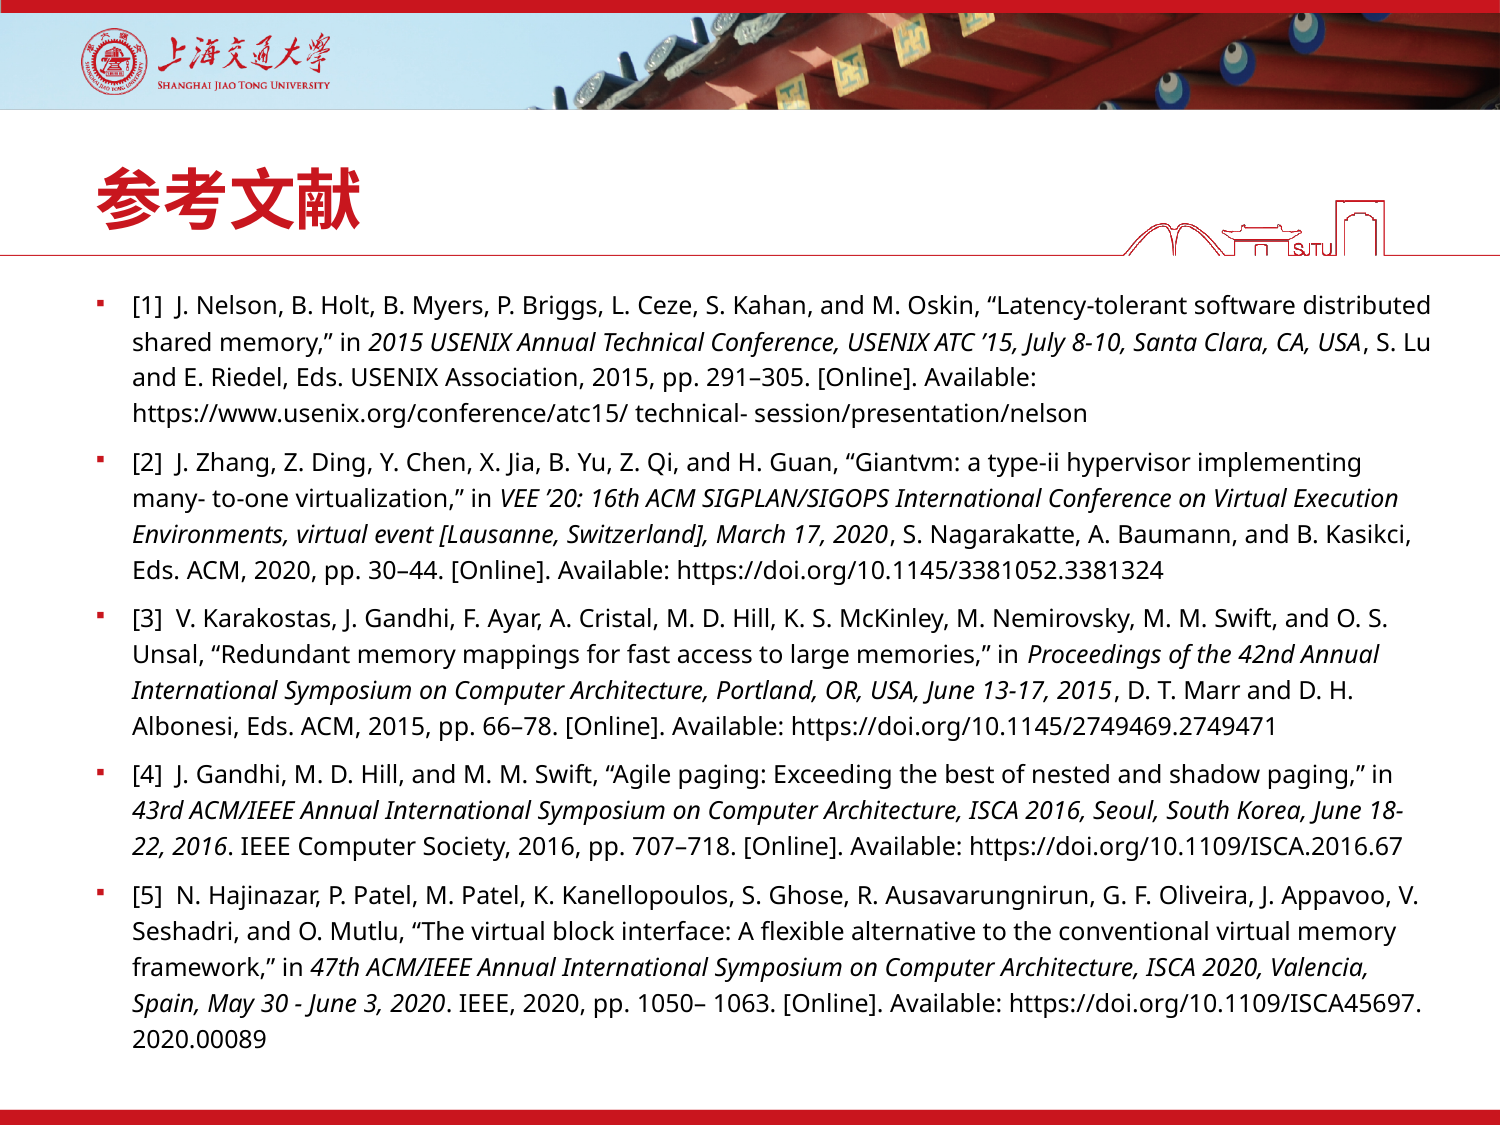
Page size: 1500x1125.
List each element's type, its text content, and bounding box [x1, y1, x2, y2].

list [1] J. Nelson, B. Holt, B. Myers, P. Briggs, L. Ceze, S. Kahan, and M. Oskin, “Latency-tolerant software distributed shared memory,” in 2015 USENIX Annual Technical Conference, USENIX ATC ’15, July 8-10, Santa Clara, CA, USA, S. Lu and E. Riedel, Eds. USENIX Association, 2015, pp. 291–305. [Online]. Available: https://www.usenix.org/conference/atc15/ technical- session/presentation/nelson [2] J. Zhang, Z. Ding, Y. Chen, X. Jia, B. Yu, Z. Qi, and H. Guan, “Giantvm: a type-ii hypervisor implementing many- to-one virtualization,” in VEE ’20: 16th ACM SIGPLAN/SIGOPS International Conference on Virtual Execution Environments, virtual event [Lausanne, Switzerland], March 17, 2020, S. Nagarakatte, A. Baumann, and B. Kasikci, Eds. ACM, 2020, pp. 30–44. [Online]. Available: https://doi.org/10.1145/3381052.3381324 [3] V. Karakostas, J. Gandhi, F. Ayar, A. Cristal, M. D. Hill, K. S. McKinley, M. Nemirovsky, M. M. Swift, and O. S. Unsal, “Redundant memory mappings for fast access to large memories,” in Proceedings of the 42nd Annual International Symposium on Computer Architecture, Portland, OR, USA, June 13-17, 2015, D. T. Marr and D. H. Albonesi, Eds. ACM, 2015, pp. 66–78. [Online]. Available: https://doi.org/10.1145/2749469.2749471 [4] J. Gandhi, M. D. Hill, and M. M. Swift, “Agile paging: Exceeding the best of nested and shadow paging,” in 43rd ACM/IEEE Annual International Symposium on Computer Architecture, ISCA 2016, Seoul, South Korea, June 18-22, 2016. IEEE Computer Society, 2016, pp. 707–718. [Online]. Available: https://doi.org/10.1109/ISCA.2016.67 [5] N. Hajinazar, P. Patel, M. Patel, K. Kanellopoulos, S. Ghose, R. Ausavarungnirun, G. F. Oliveira, J. Appavoo, V. Seshadri, and O. Mutlu, “The virtual block interface: A flexible alternative to the conventional virtual memory framework,” in 47th ACM/IEEE Annual International Symposium on Computer Architecture, ISCA 2020, Valencia, Spain, May 30 - June 3, 2020. IEEE, 2020, pp. 1050– 1063. [Online]. Available: https://doi.org/10.1109/ISCA45697. 2020.00089 [81, 276, 1455, 1084]
picture [0, 0, 1500, 110]
title 参考文献 [81, 159, 1455, 254]
picture [0, 200, 1500, 256]
